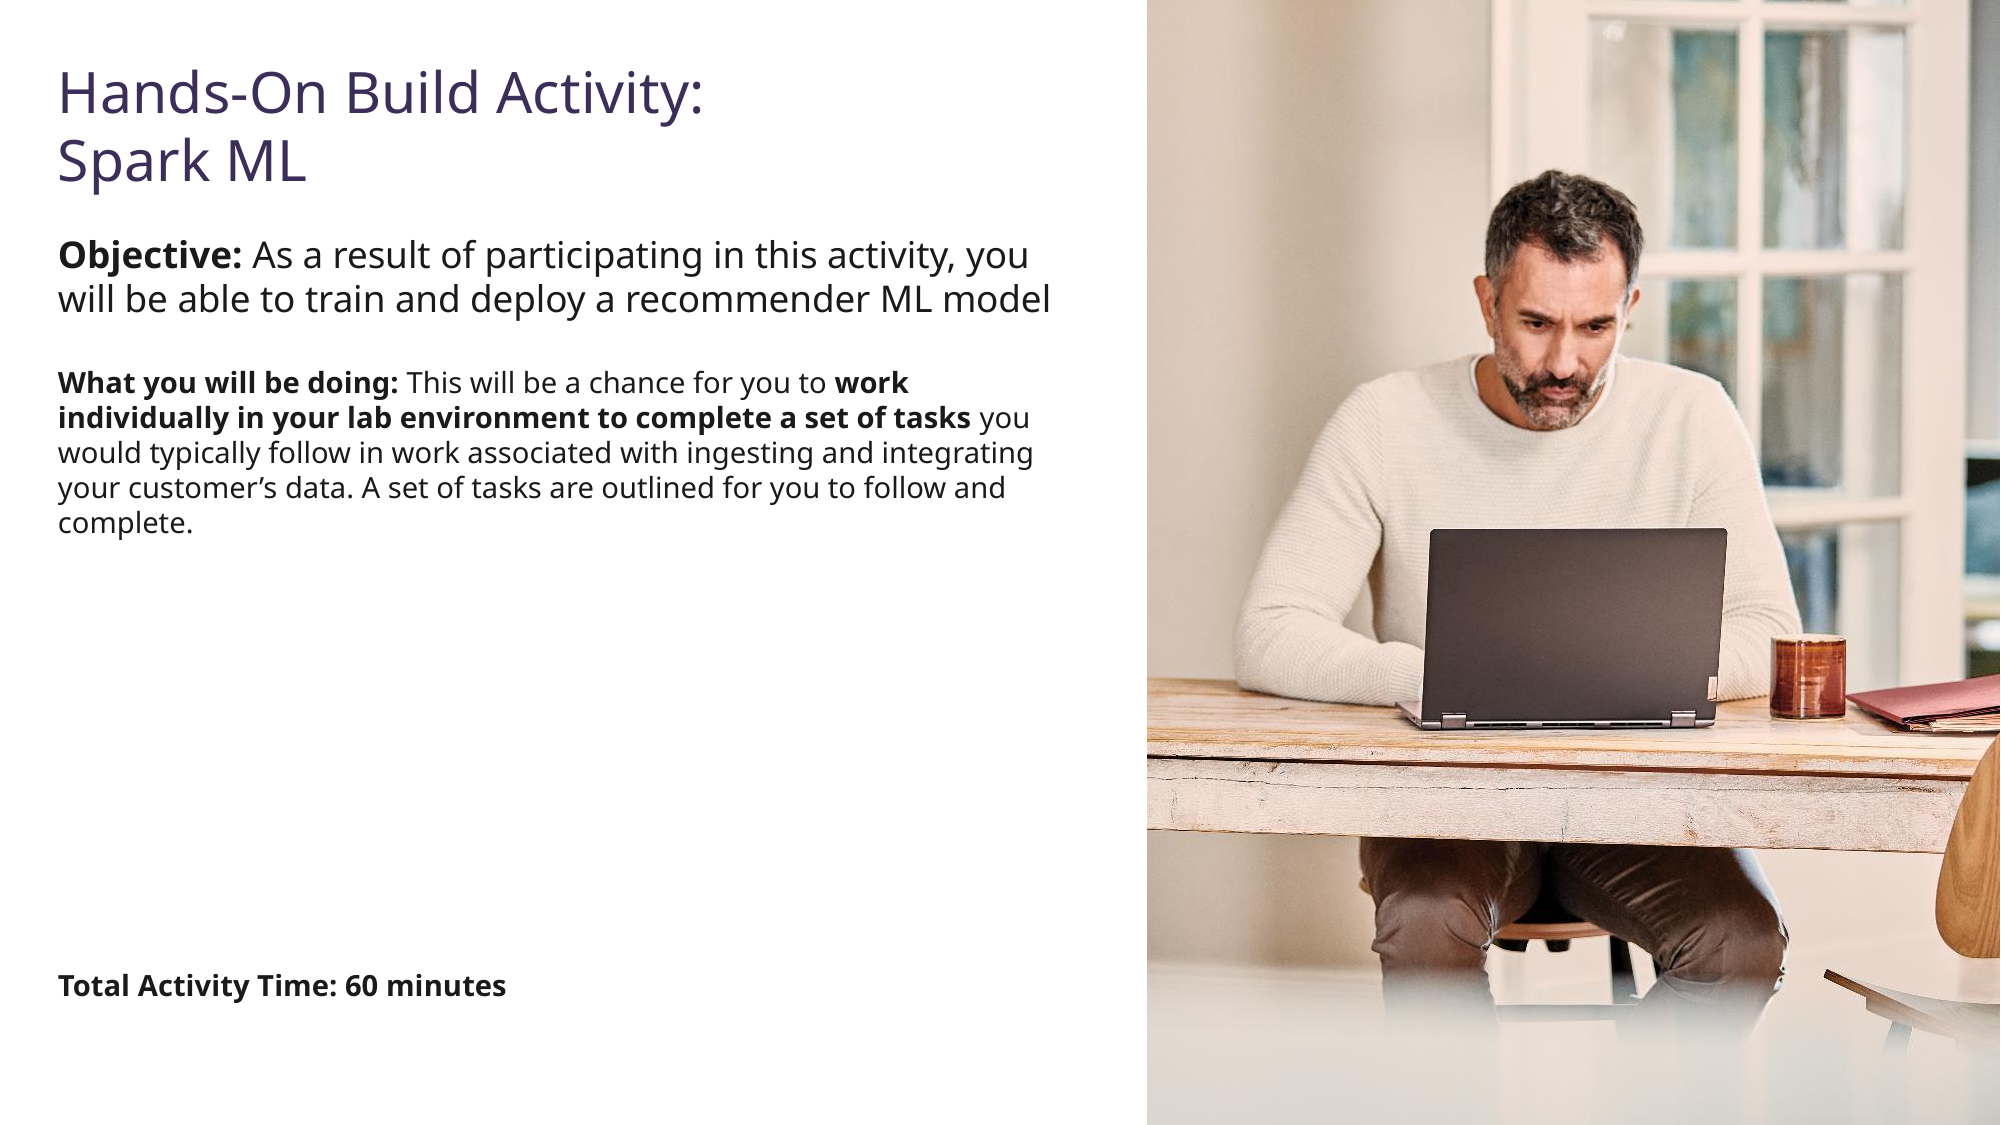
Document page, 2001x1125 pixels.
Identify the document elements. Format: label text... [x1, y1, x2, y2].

text_box Total Activity Time: 60 minutes [57, 967, 1139, 1038]
title Hands-On Build Activity: Spark ML [57, 55, 1146, 195]
picture [1146, 0, 2000, 1125]
text_box Objective: As a result of participating in this activity, you will be able to train and deploy a recommender ML model What you will be doing: This will be a chance for you to work individually in your lab environment to complete a set of tasks you would typically follow in work associated with ingesting and integrating your customer’s data. A set of tasks are outlined for you to follow and complete. [57, 231, 1077, 539]
